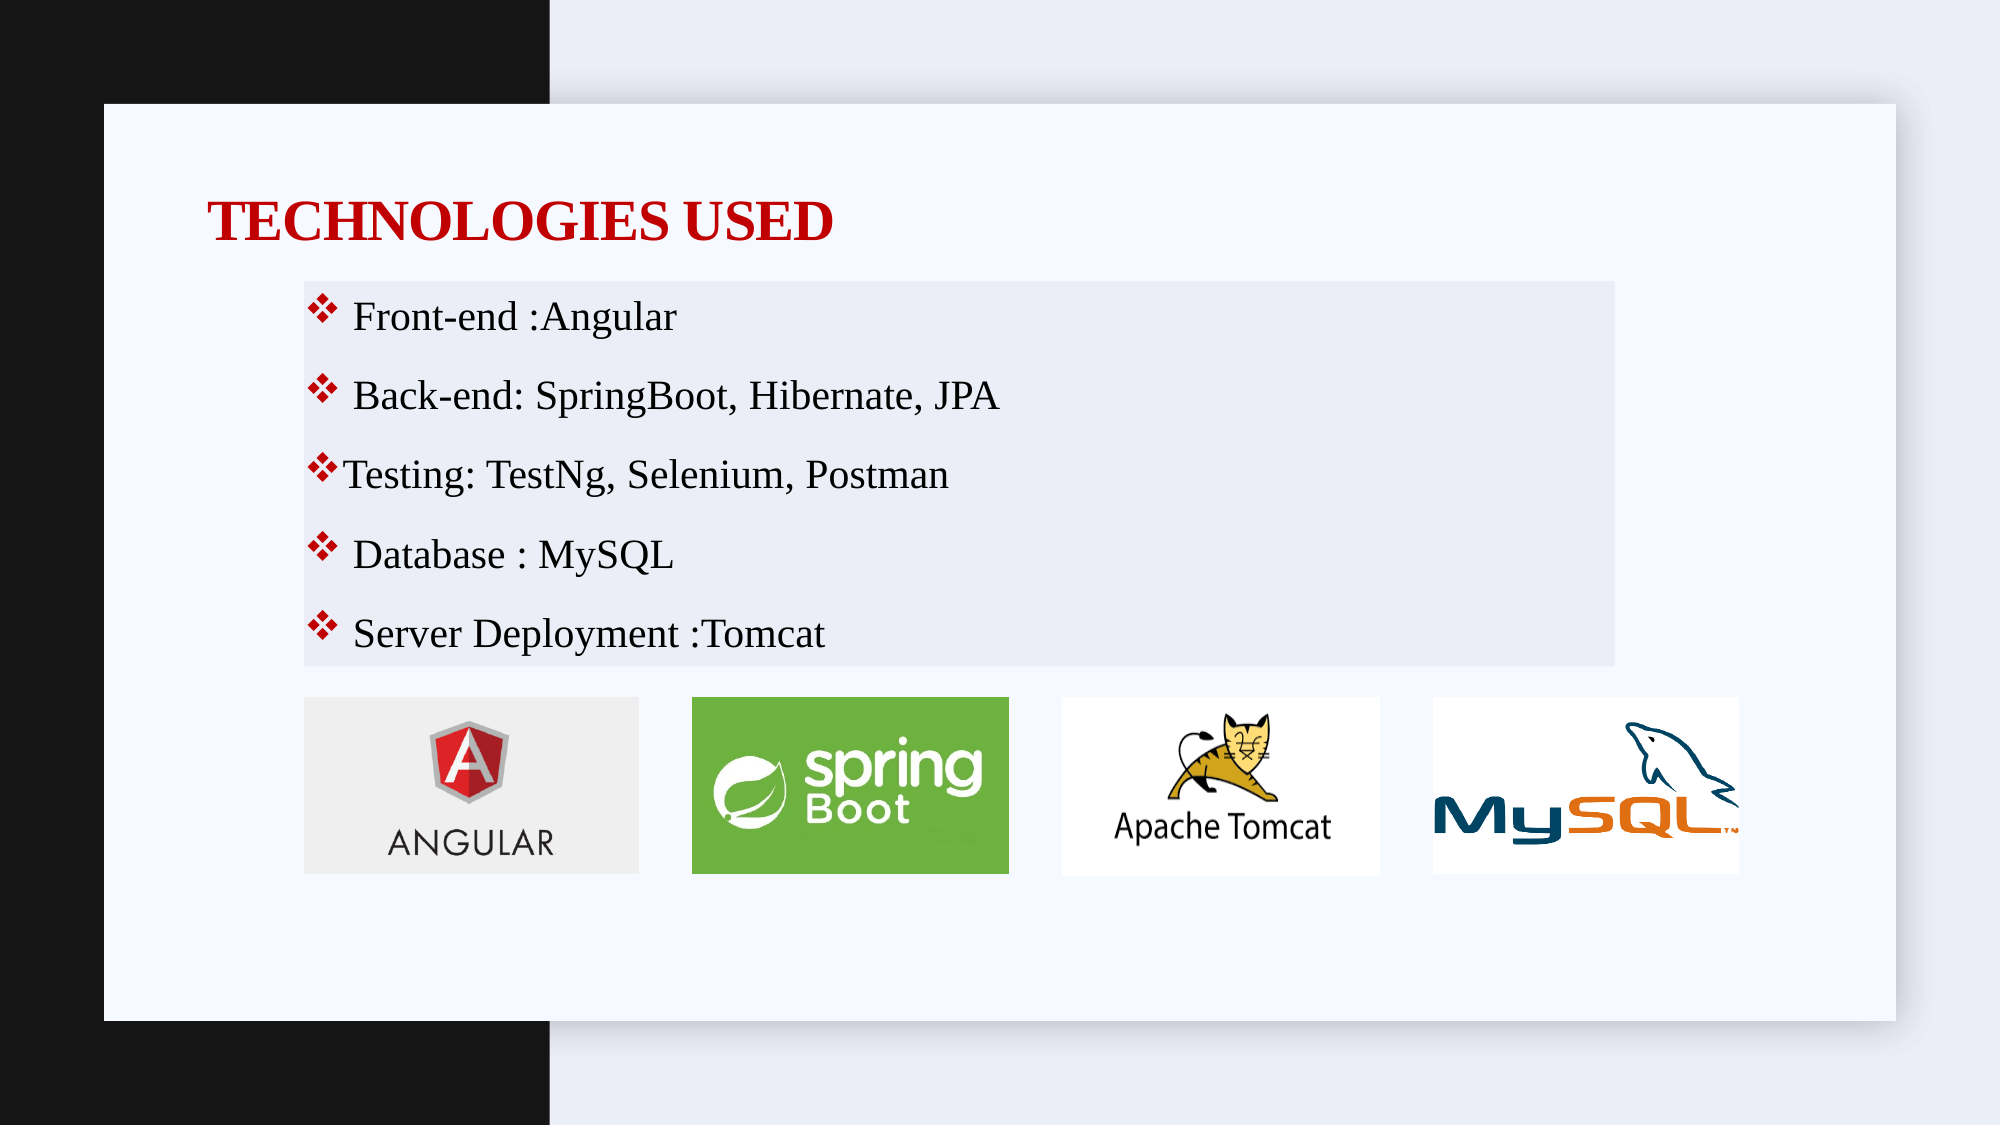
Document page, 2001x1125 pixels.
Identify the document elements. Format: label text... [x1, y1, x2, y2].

picture [1432, 696, 1740, 874]
title TECHNOLOGIES USED [191, 162, 979, 282]
list Front-end :Angular Back-end: SpringBoot, Hibernate, JPA Testing: TestNg, Selenium, Postman Database : MySQL Server Deployment :Tomcat [304, 281, 1615, 667]
picture [303, 696, 639, 874]
picture [691, 696, 1010, 874]
picture [1062, 696, 1381, 877]
